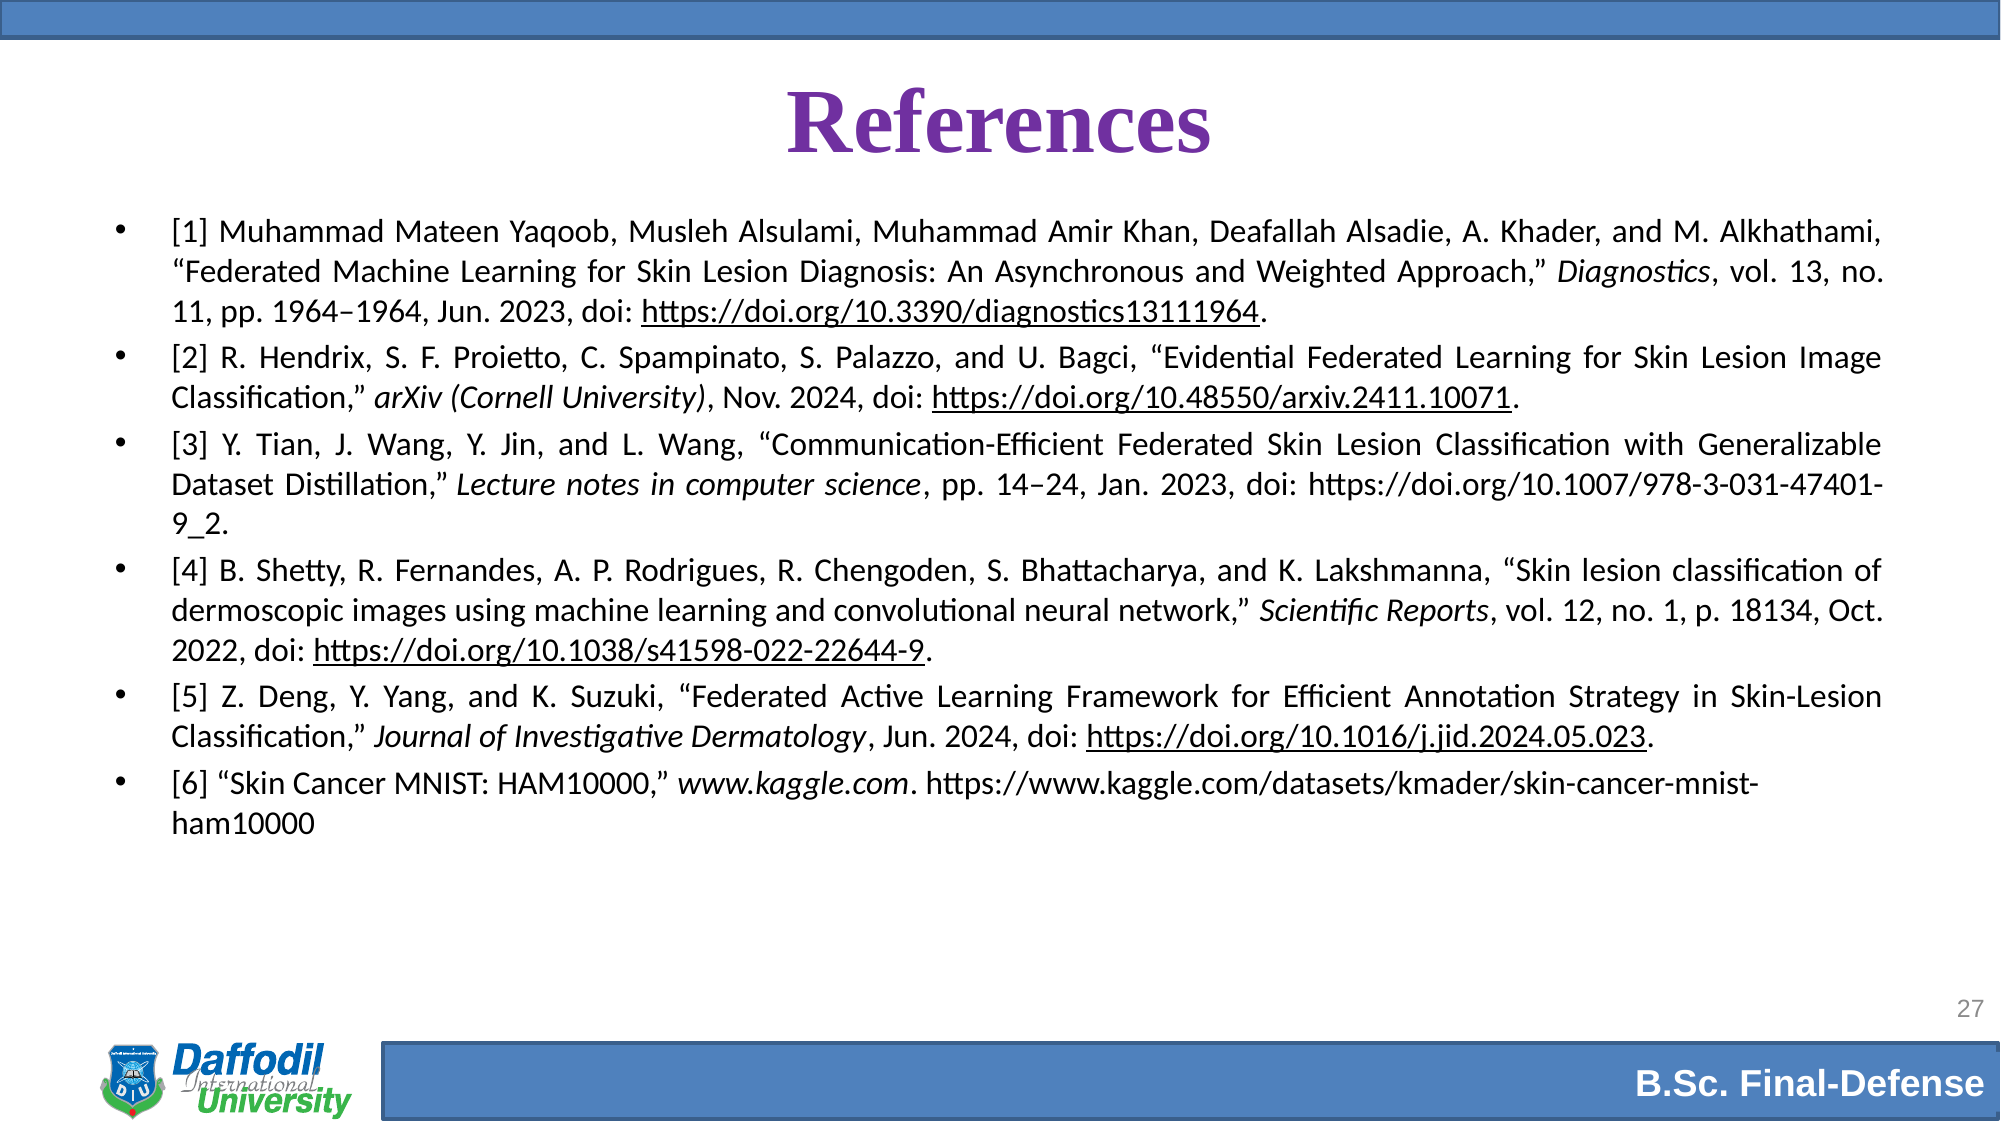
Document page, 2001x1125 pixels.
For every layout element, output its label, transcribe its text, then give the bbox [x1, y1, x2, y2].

picture [125, 1078, 132, 1084]
title References [324, 45, 1675, 188]
text_box B.Sc. Final-Defense [1462, 1051, 2000, 1112]
slide_number 27 [1900, 977, 2000, 1038]
list [1] Muhammad Mateen Yaqoob, Musleh Alsulami, Muhammad Amir Khan, Deafallah Alsadie, A. Khader, and M. Alkhathami, “Federated Machine Learning for Skin Lesion Diagnosis: An Asynchronous and Weighted Approach,” Diagnostics, vol. 13, no. 11, pp. 1964–1964, Jun. 2023, doi: https://doi.org/10.3390/diagnostics13111964. [2] R. Hendrix, S. F. Proietto, C. Spampinato, S. Palazzo, and U. Bagci, “Evidential Federated Learning for Skin Lesion Image Classification,” arXiv (Cornell University), Nov. 2024, doi: https://doi.org/10.48550/arxiv.2411.10071. [3] Y. Tian, J. Wang, Y. Jin, and L. Wang, “Communication-Efficient Federated Skin Lesion Classification with Generalizable Dataset Distillation,” Lecture notes in computer science, pp. 14–24, Jan. 2023, doi: https://doi.org/10.1007/978-3-031-47401-9_2. [4] B. Shetty, R. Fernandes, A. P. Rodrigues, R. Chengoden, S. Bhattacharya, and K. Lakshmanna, “Skin lesion classification of dermoscopic images using machine learning and convolutional neural network,” Scientific Reports, vol. 12, no. 1, p. 18134, Oct. 2022, doi: https://doi.org/10.1038/s41598-022-22644-9. [5] Z. Deng, Y. Yang, and K. Suzuki, “Federated Active Learning Framework for Efficient Annotation Strategy in Skin-Lesion Classification,” Journal of Investigative Dermatology, Jun. 2024, doi: https://doi.org/10.1016/j.jid.2024.05.023. [6] “Skin Cancer MNIST: HAM10000,” www.kaggle.com. https://www.kaggle.com/datasets/kmader/skin-cancer-mnist-ham10000 [99, 201, 1900, 1052]
